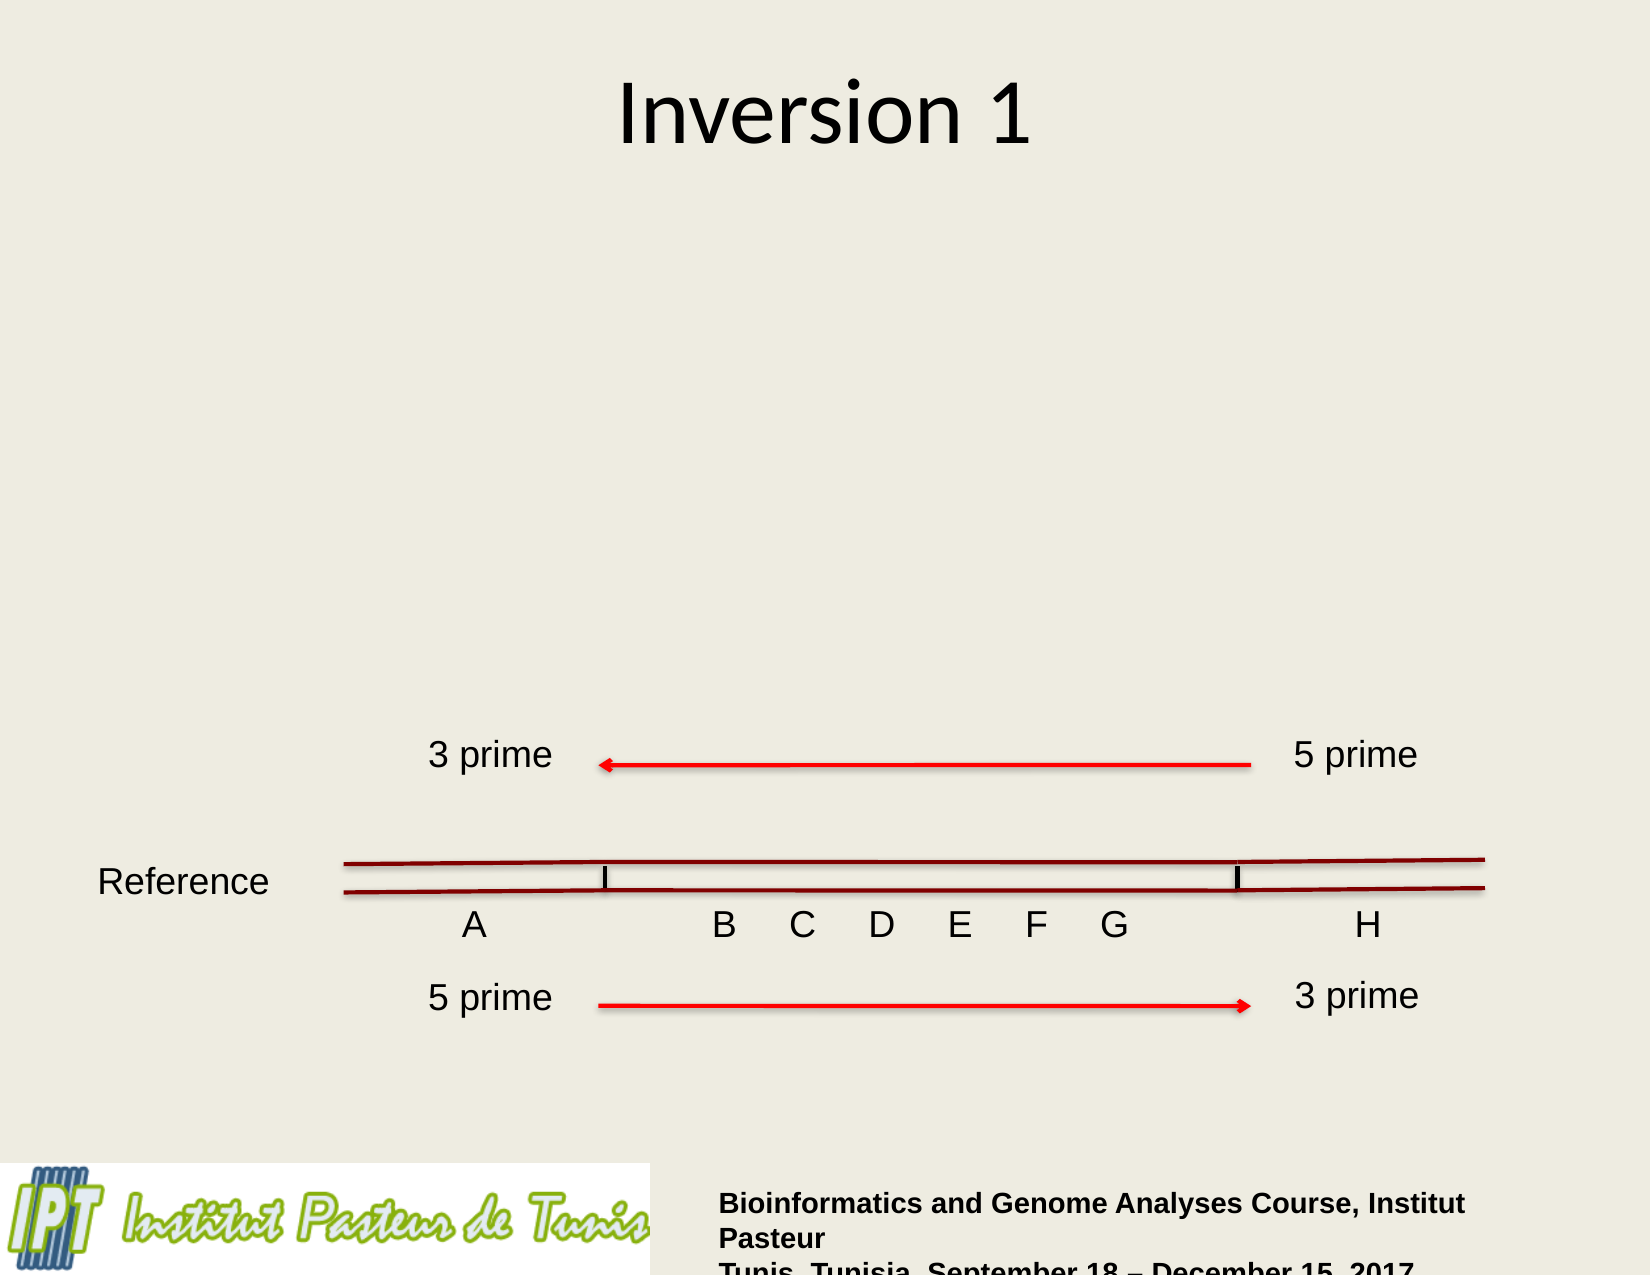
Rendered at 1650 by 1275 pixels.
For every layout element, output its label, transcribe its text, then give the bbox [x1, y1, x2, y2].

title Inversion 1 [82, 0, 1568, 213]
picture [0, 1163, 650, 1275]
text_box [82, 722, 1486, 1027]
